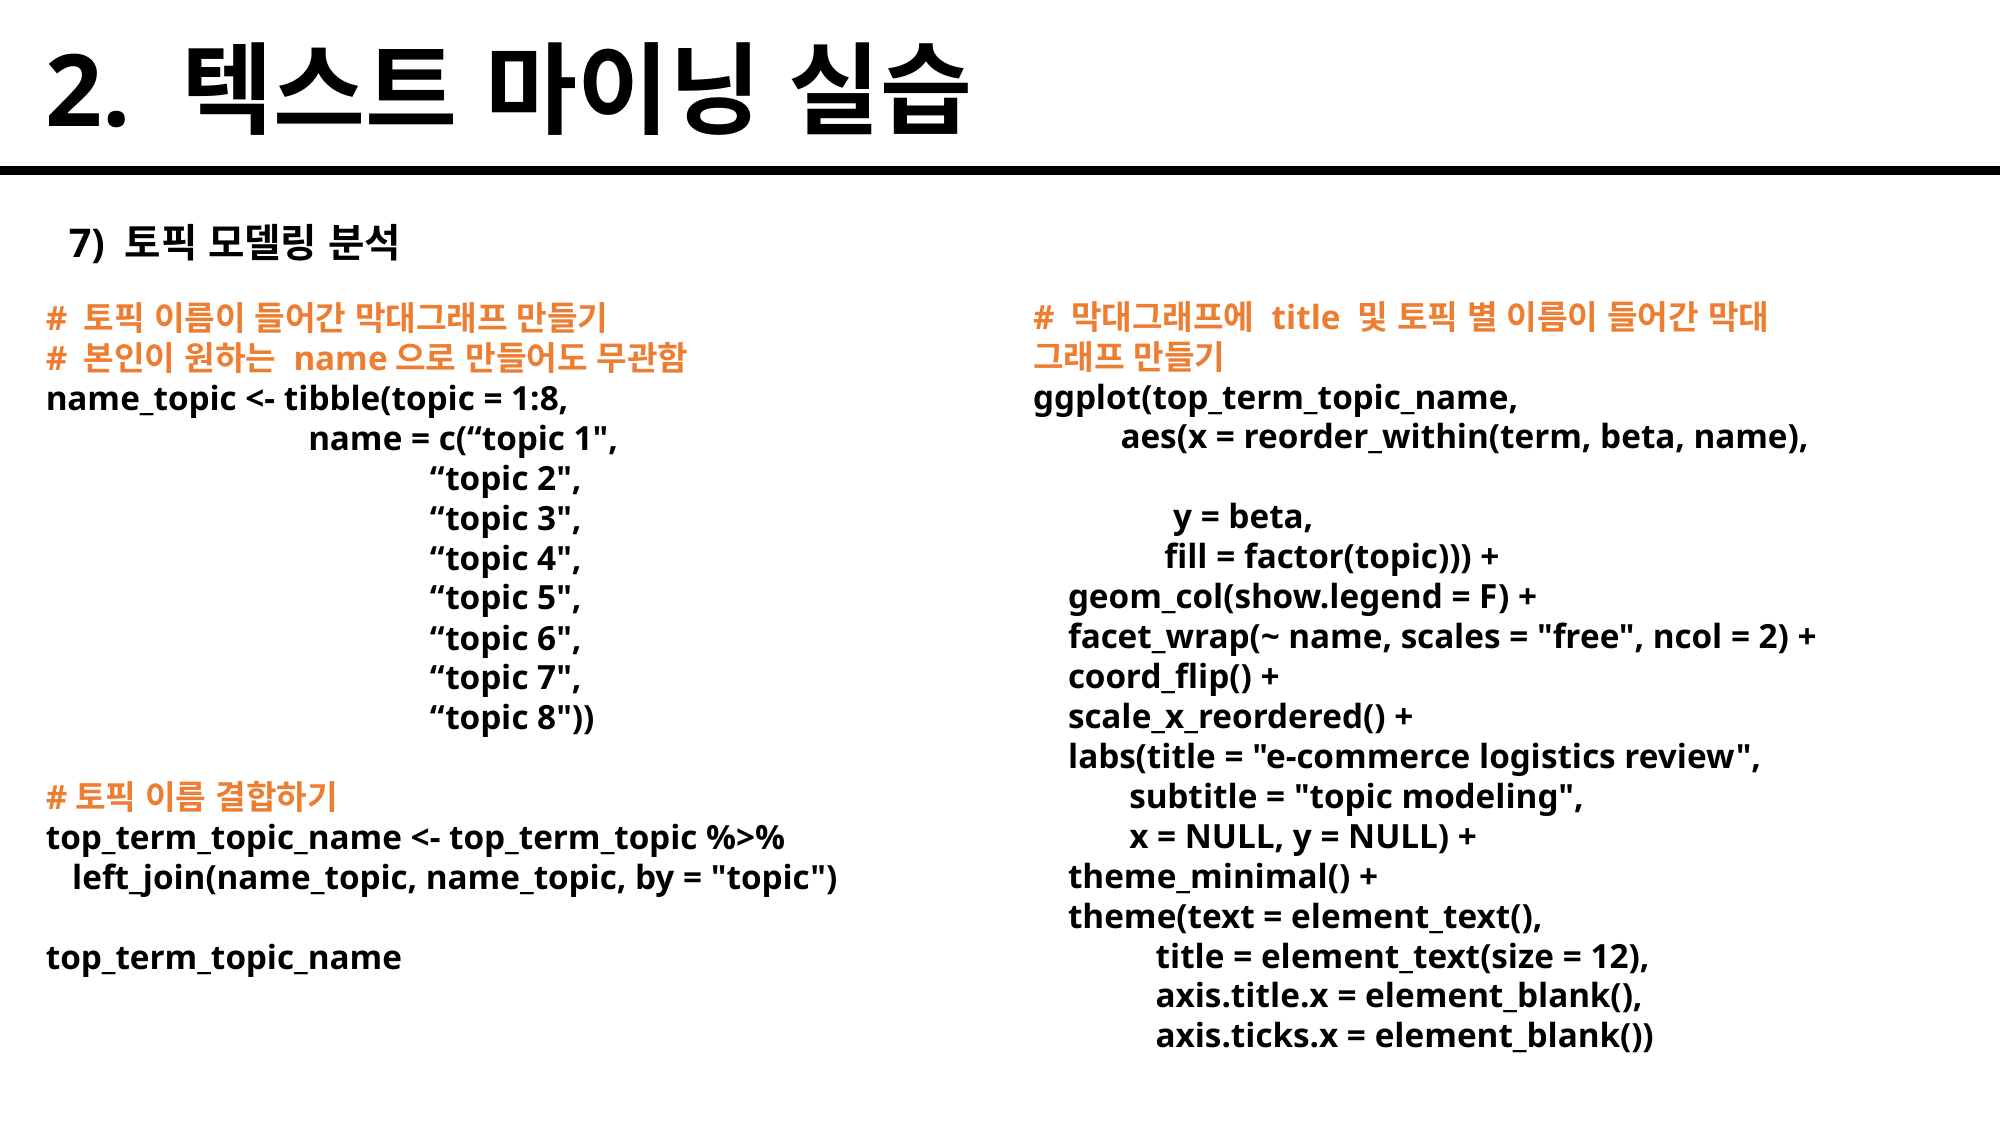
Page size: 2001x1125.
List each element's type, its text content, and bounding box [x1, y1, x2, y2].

text_box 2. 텍스트 마이닝 실습 [30, 19, 1823, 155]
text_box 7) 토픽 모델링 분석 [54, 186, 1903, 273]
text_box # 토픽 이름이 들어간 막대그래프 만들기 # 본인이 원하는 name으로 만들어도 무관함 name_topic <- tibble(topic = 1:8, name = c(“topic 1", “topic 2", “topic 3", “topic 4", “topic 5", “topic 6", “topic 7", “topic 8")) #토픽 이름 결합하기 top_term_topic_name <- top_term_topic %>% left_join(name_topic, name_topic, by = "topic") top_term_topic_name [31, 289, 893, 984]
text_box # 막대그래프에 title 및 토픽 별 이름이 들어간 막대 그래프 만들기 ggplot(top_term_topic_name, aes(x = reorder_within(term, beta, name), y = beta, fill = factor(topic))) + geom_col(show.legend = F) + facet_wrap(~ name, scales = "free", ncol = 2) + coord_flip() + scale_x_reordered() + labs(title = "e-commerce logistics review", subtitle = "topic modeling", x = NULL, y = NULL) + theme_minimal() + theme(text = element_text(), title = element_text(size = 12), axis.title.x = element_blank(), axis.ticks.x = element_blank()) [1018, 288, 1881, 1062]
